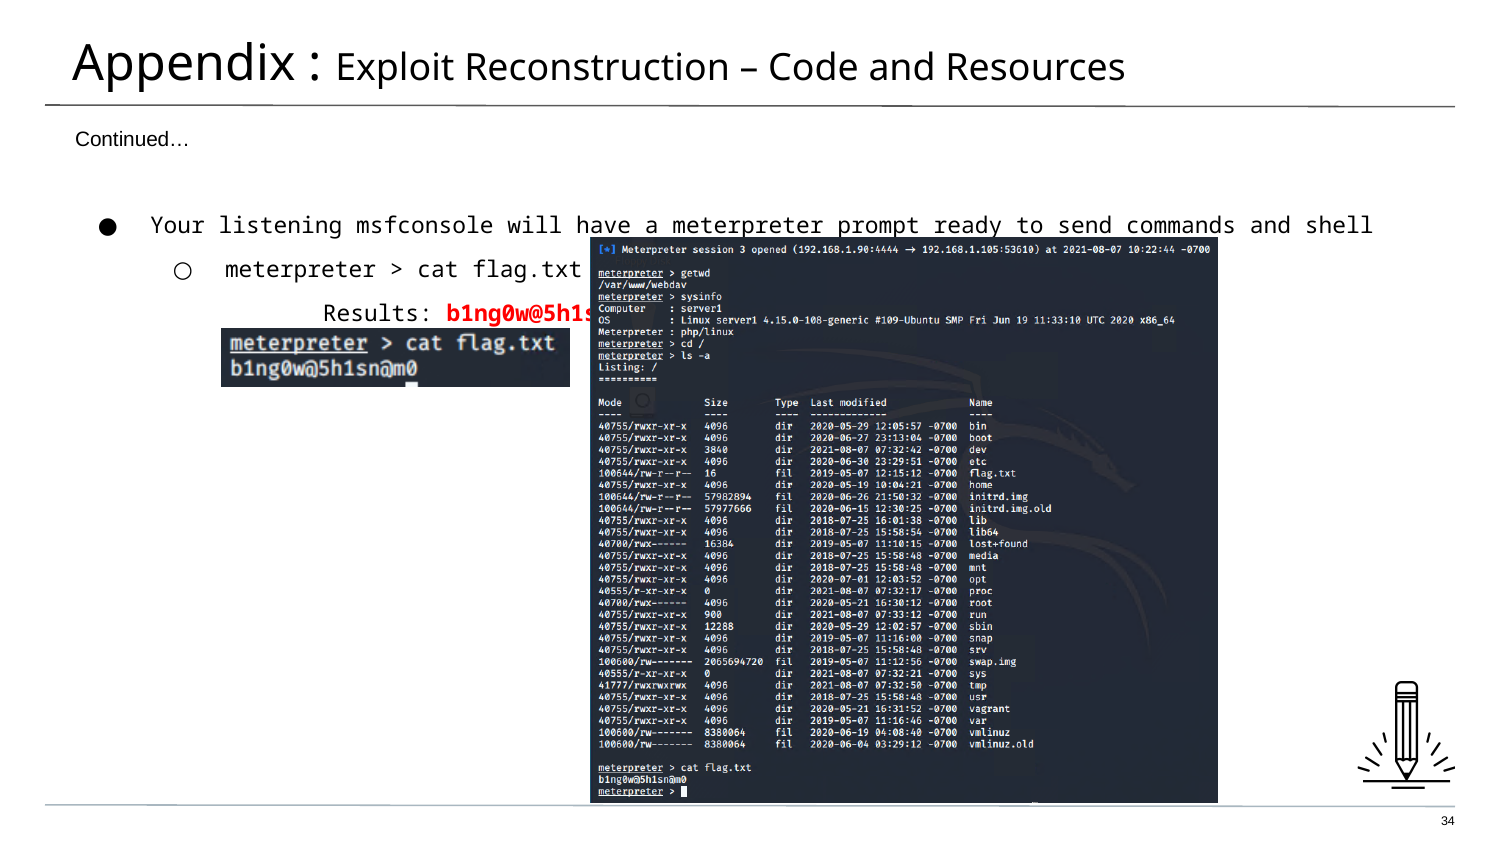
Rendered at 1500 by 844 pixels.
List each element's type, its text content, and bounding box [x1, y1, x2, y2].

picture [589, 237, 1218, 803]
subtitle Continued… [0, 110, 1500, 171]
slide_number 34 [1412, 813, 1455, 831]
picture [221, 328, 571, 387]
list Your listening msfconsole will have a meterpreter prompt ready to send commands and shell meterpreter > cat flag.txt Results: b1ng0w@5h1sn@m0 [0, 210, 1500, 806]
title Appendix : Exploit Reconstruction – Code and Resources [0, 0, 1500, 88]
